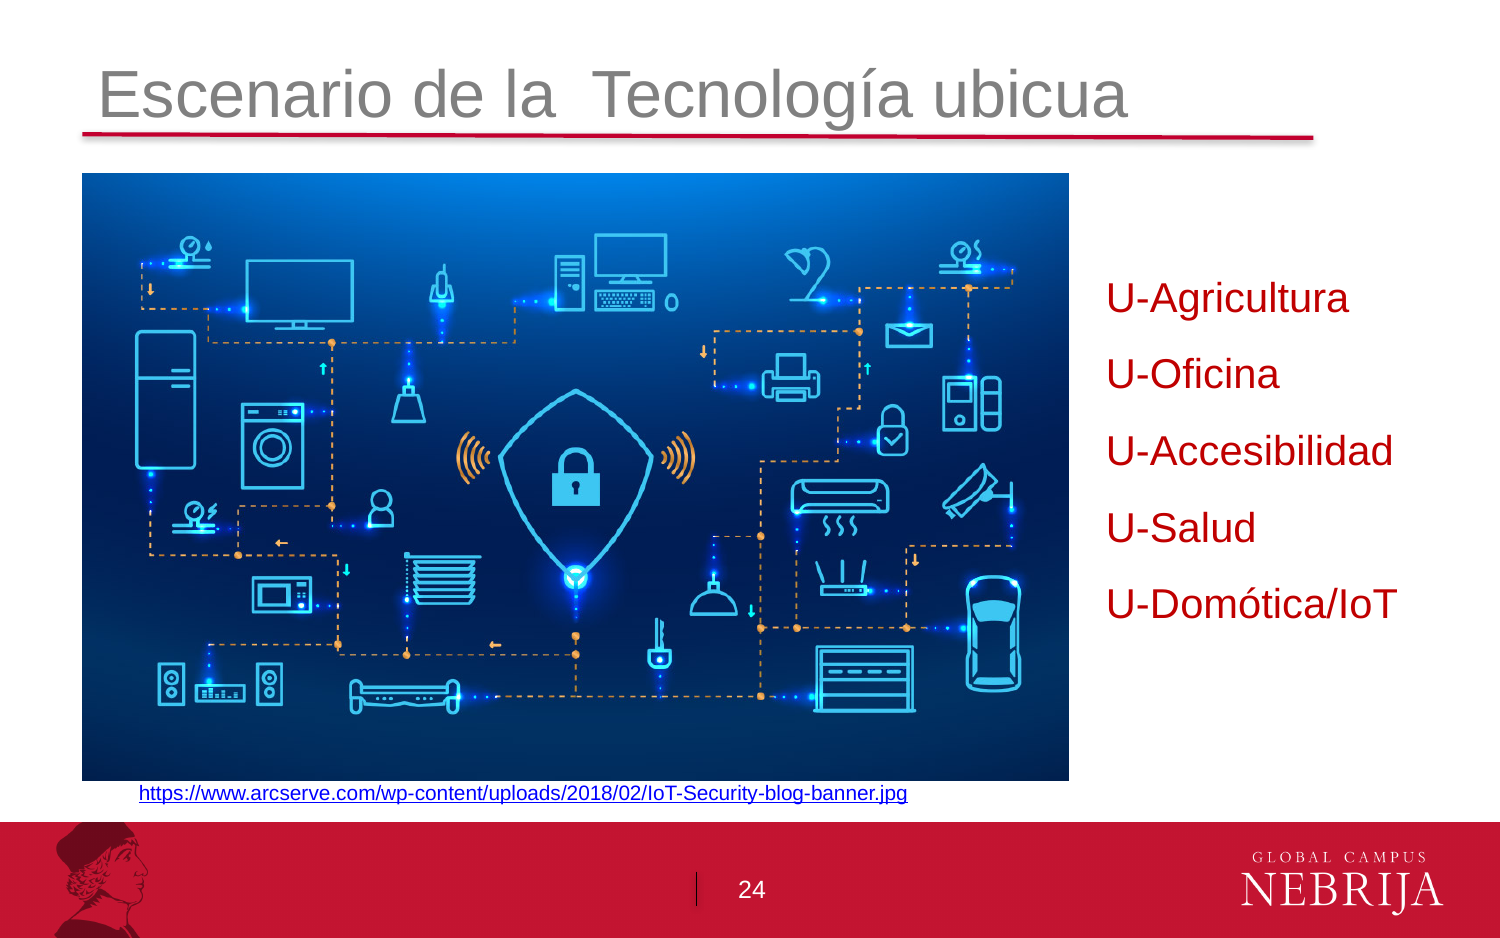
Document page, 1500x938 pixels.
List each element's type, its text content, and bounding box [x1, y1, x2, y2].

text_box U-Agricultura U-Oficina U-Accesibilidad U-Salud U-Domótica/IoT [1104, 244, 1443, 679]
text_box https://www.arcserve.com/wp-content/uploads/2018/02/IoT-Security-blog-banner.jpg [123, 772, 1170, 863]
picture [0, 822, 1500, 938]
title Escenario de la Tecnología ubicua [82, 28, 1415, 154]
picture [81, 173, 1069, 782]
